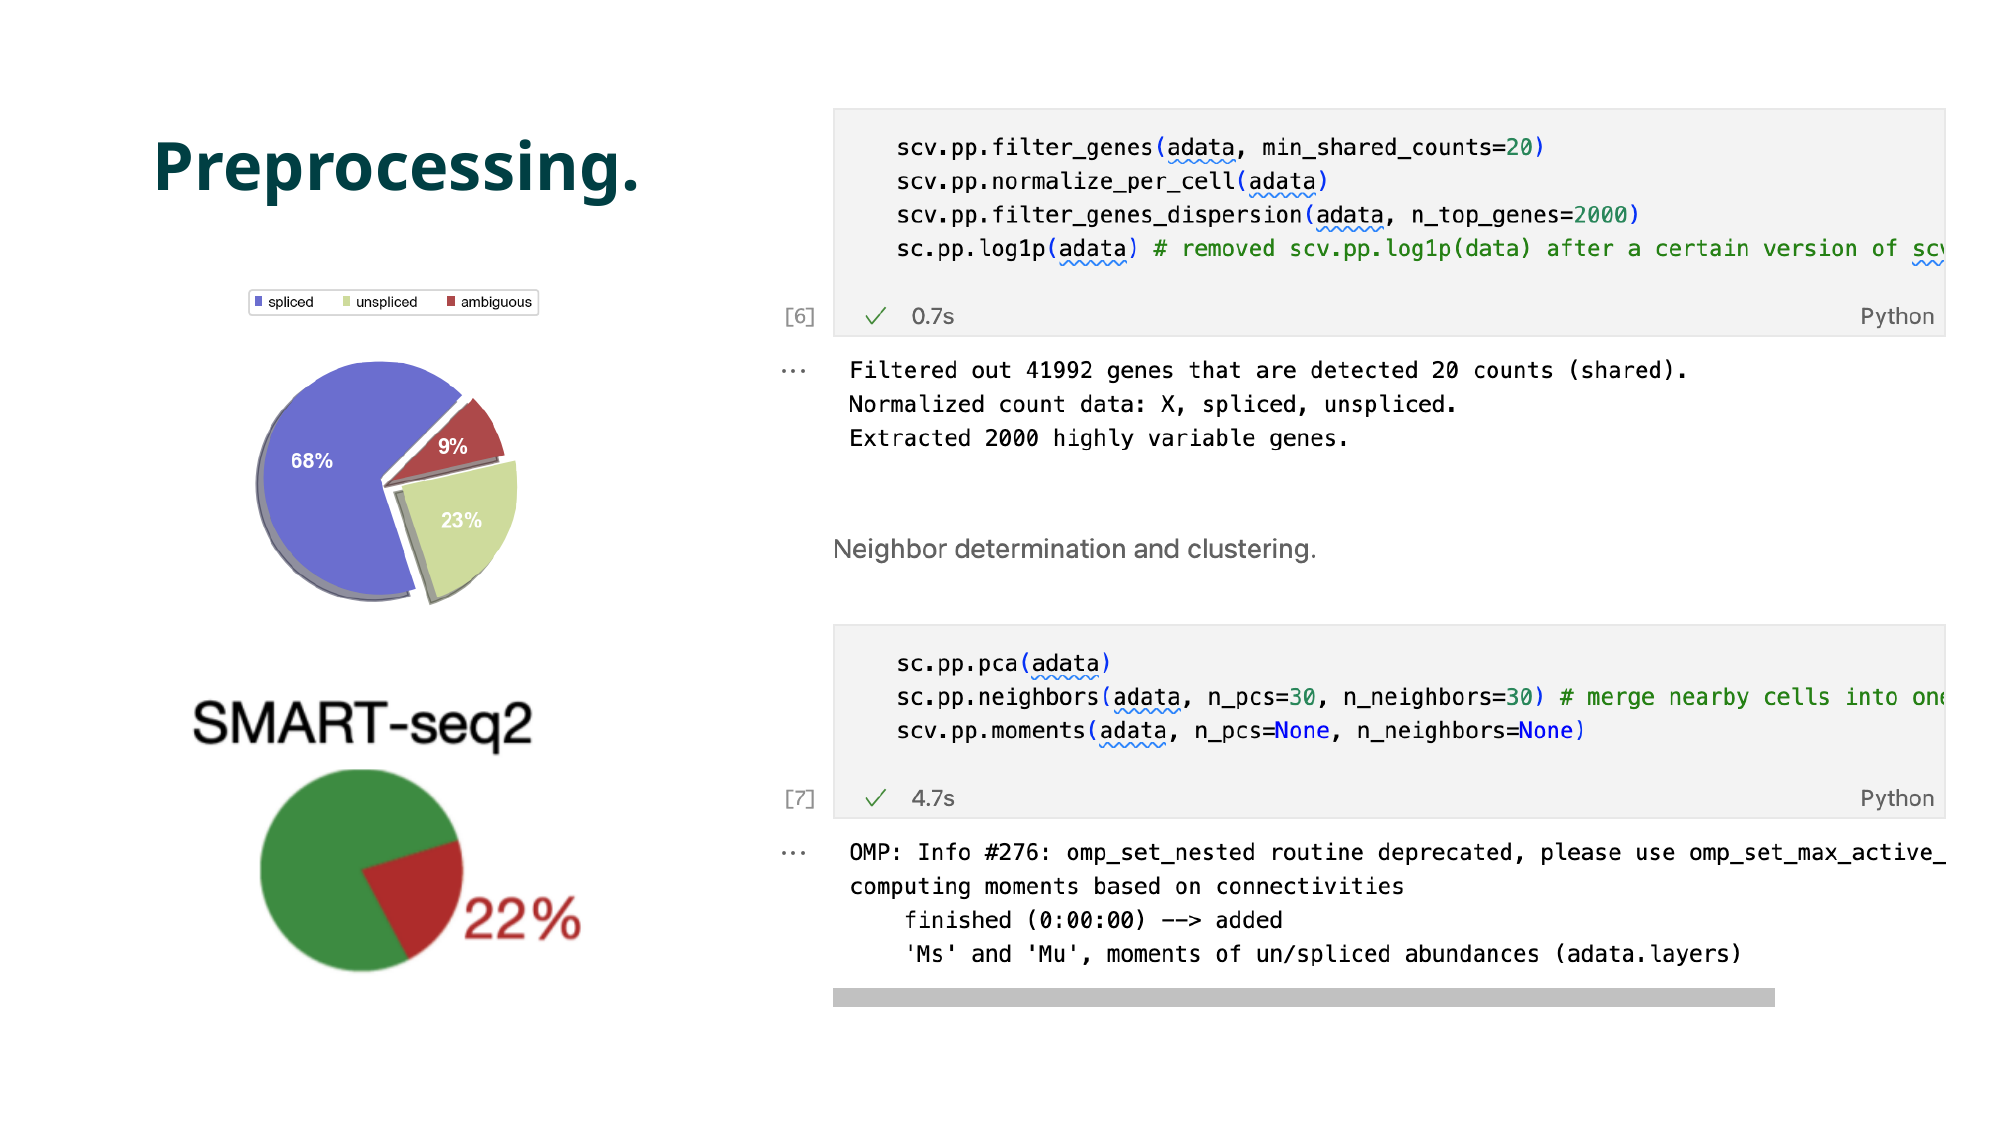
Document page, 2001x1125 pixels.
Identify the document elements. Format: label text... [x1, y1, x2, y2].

picture [182, 674, 595, 994]
title Preprocessing. [137, 59, 1863, 278]
picture [226, 277, 551, 335]
picture [226, 342, 551, 645]
picture [761, 87, 1970, 1038]
